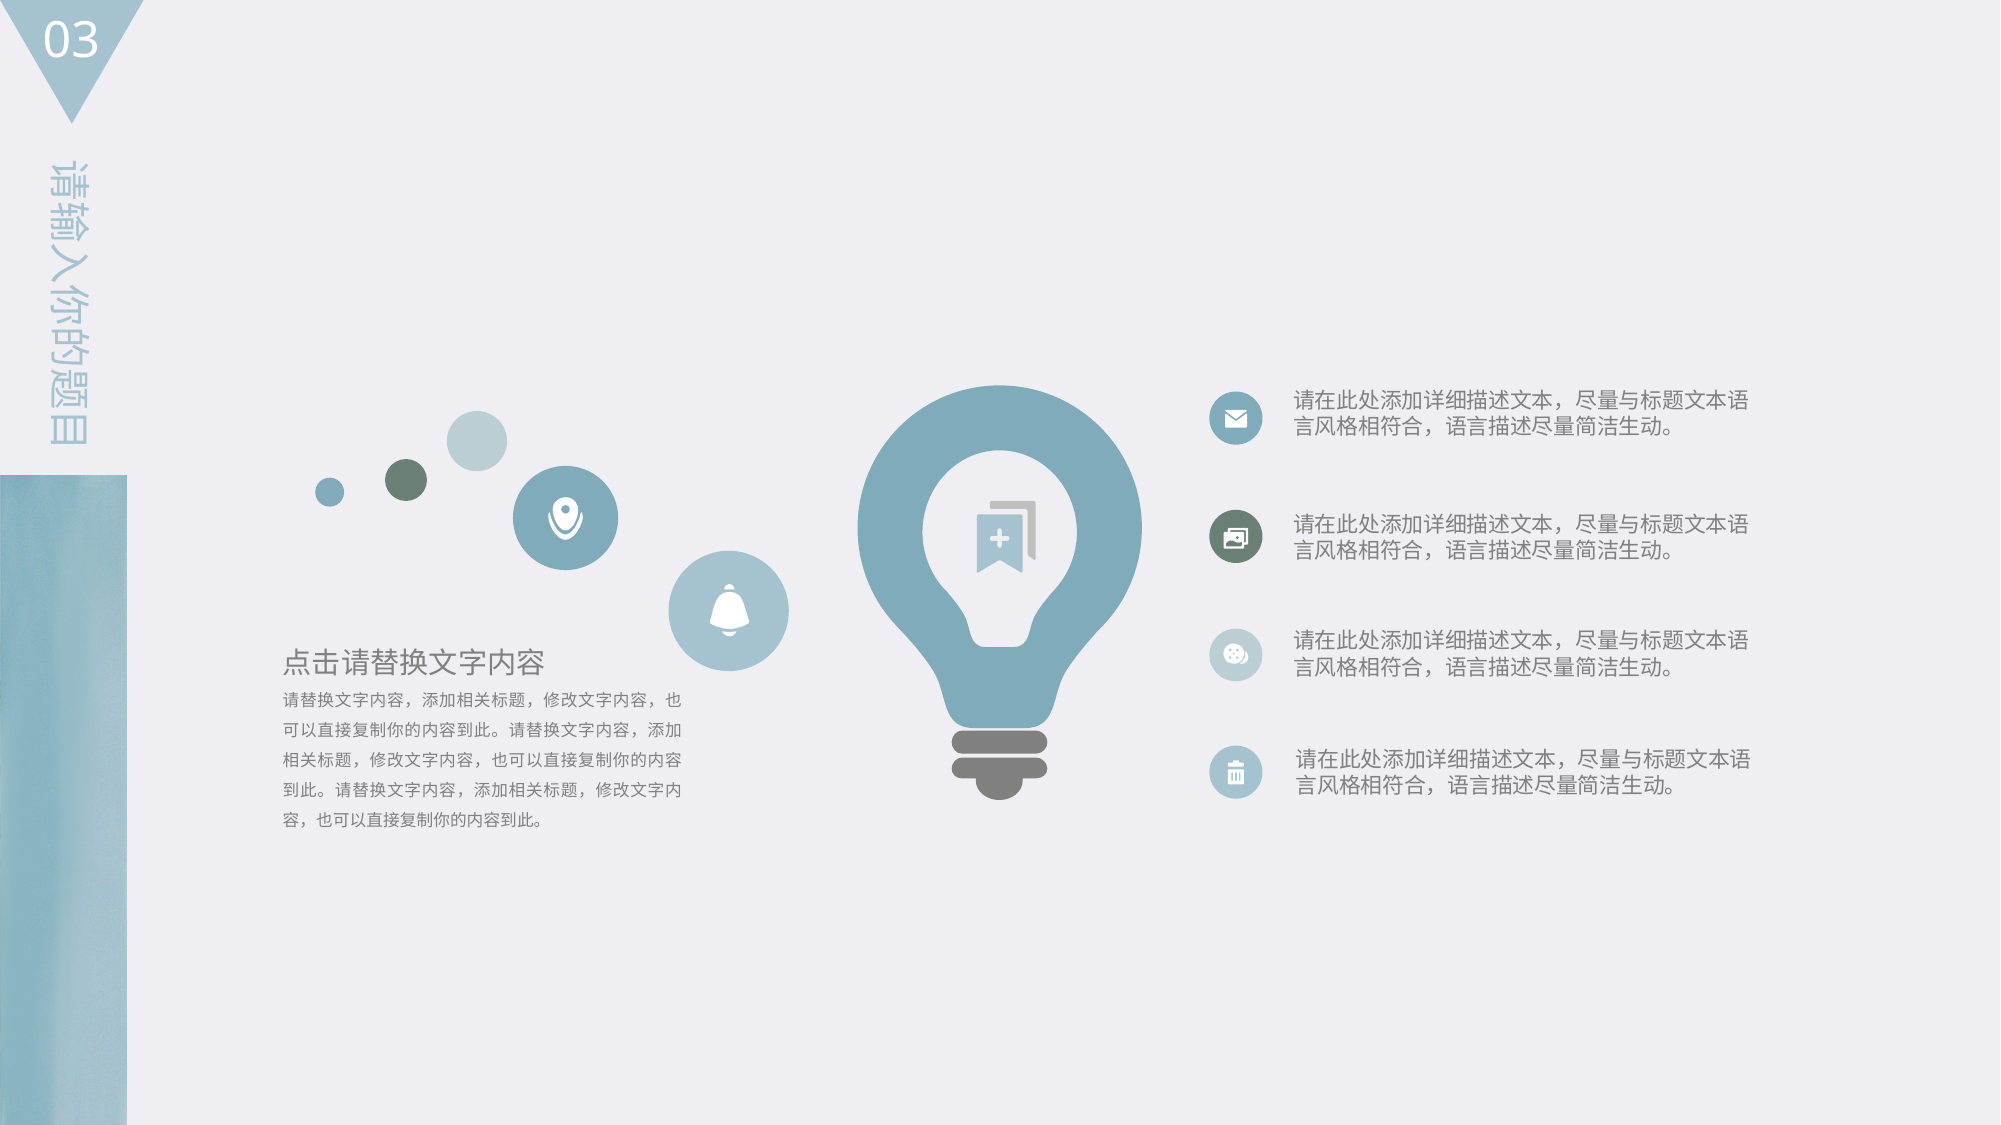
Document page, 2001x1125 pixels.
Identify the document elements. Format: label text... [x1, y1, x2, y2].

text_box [315, 410, 789, 672]
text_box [1209, 502, 1771, 572]
text_box 点击请替换文字内容 请替换文字内容，添加相关标题，修改文字内容，也可以直接复制你的内容到此。请替换文字内容，添加相关标题，修改文字内容，也可以直接复制你的内容到此。请替换文字内容，添加相关标题，修改文字内容，也可以直接复制你的内容到此。 [282, 644, 683, 830]
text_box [1209, 738, 1774, 807]
picture [0, 475, 127, 1125]
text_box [1209, 619, 1771, 688]
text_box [857, 385, 1142, 800]
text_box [1209, 379, 1771, 448]
